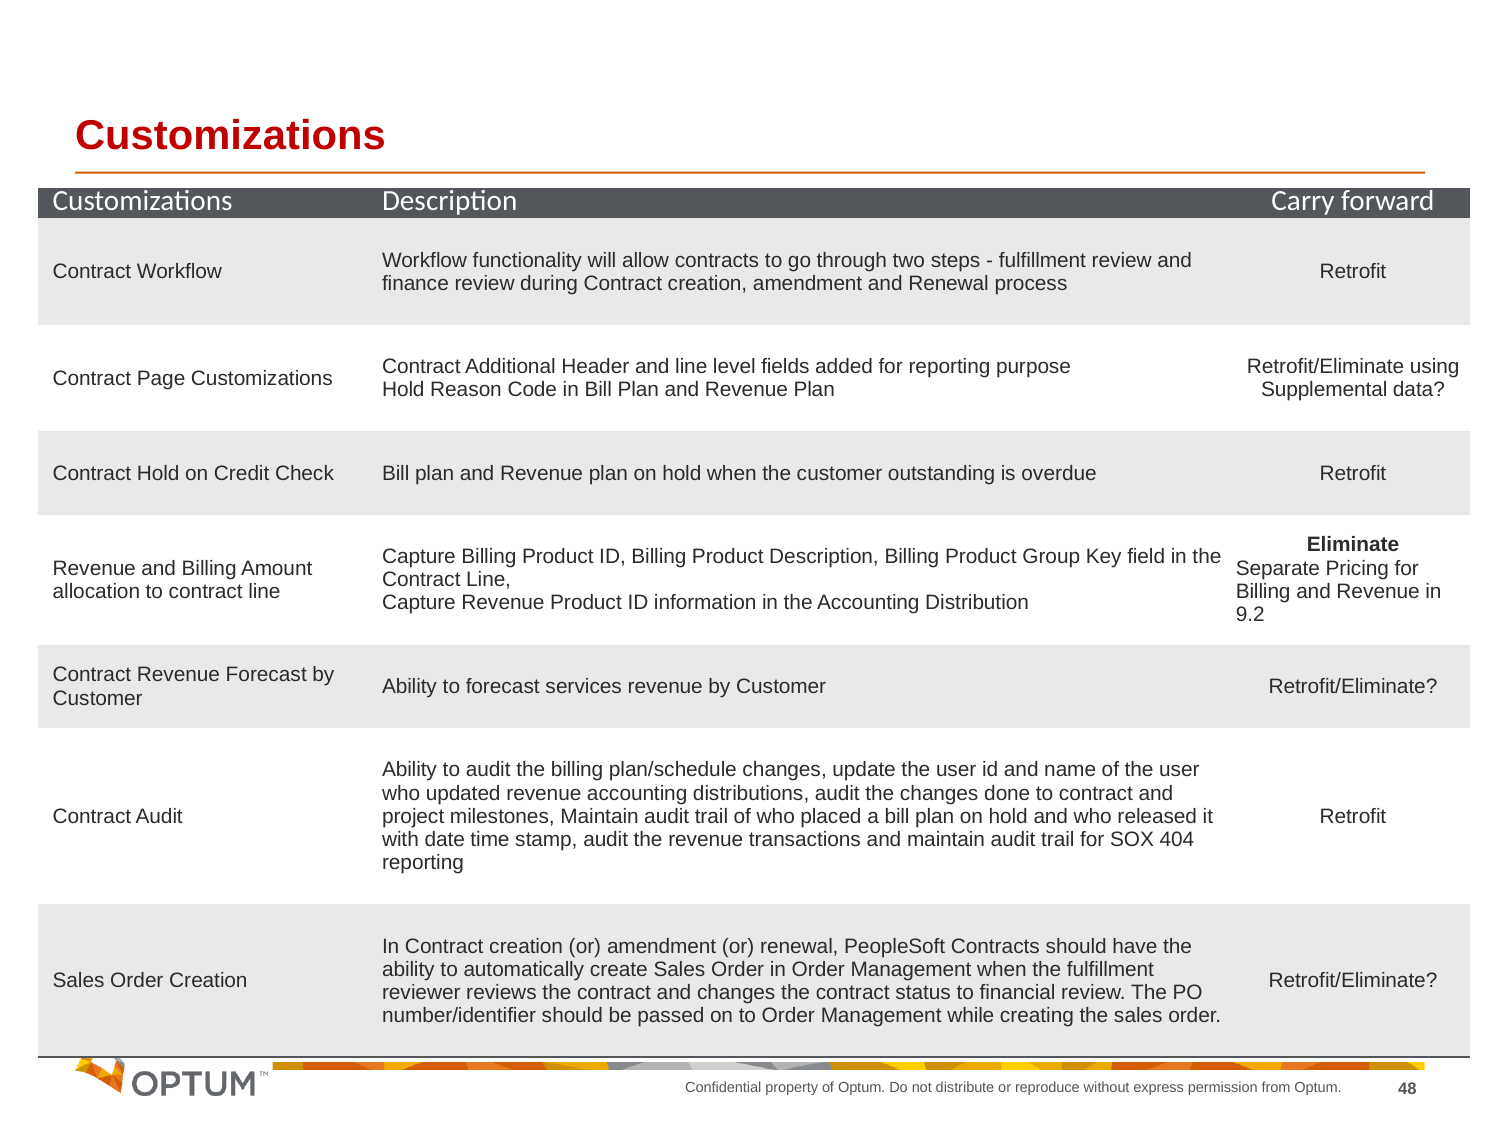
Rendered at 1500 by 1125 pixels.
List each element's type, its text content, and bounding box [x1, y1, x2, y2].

table_cell Retrofit/Eliminate using Supplemental data? [1236, 325, 1470, 431]
table_cell Sales Order Creation [38, 904, 367, 1056]
table_cell Retrofit [1236, 728, 1470, 904]
table_cell Retrofit [1236, 431, 1470, 515]
table_cell Ability to audit the billing plan/schedule changes, update the user id and name of the user who updated revenue accounting distributions, audit the changes done to contract and project milestones, Maintain audit trail of who placed a bill plan on hold and who released it with date time stamp, audit the revenue transactions and maintain audit trail for SOX 404 reporting [367, 728, 1236, 904]
table_cell Retrofit [1236, 218, 1470, 325]
table_cell In Contract creation (or) amendment (or) renewal, PeopleSoft Contracts should have the ability to automatically create Sales Order in Order Management when the fulfillment reviewer reviews the contract and changes the contract status to financial review. The PO number/identifier should be passed on to Order Management while creating the sales order. [367, 904, 1236, 1056]
table_cell Workflow functionality will allow contracts to go through two steps - fulfillment review and finance review during Contract creation, amendment and Renewal process [367, 218, 1236, 325]
table_header Description [367, 190, 1236, 218]
table_cell Contract Audit [38, 728, 367, 904]
table_cell Capture Billing Product ID, Billing Product Description, Billing Product Group Key field in the Contract Line, Capture Revenue Product ID information in the Accounting Distribution [367, 515, 1236, 645]
table_cell Contract Hold on Credit Check [38, 431, 367, 515]
table_cell Eliminate Separate Pricing for Billing and Revenue in 9.2 [1236, 515, 1470, 645]
table_cell Contract Revenue Forecast by Customer [38, 645, 367, 728]
picture [273, 1062, 1425, 1070]
table_cell Retrofit/Eliminate? [1236, 904, 1470, 1056]
table_cell Revenue and Billing Amount allocation to contract line [38, 515, 367, 645]
table_header Customizations [38, 190, 367, 218]
title Customizations [75, 31, 1425, 158]
picture [75, 1058, 268, 1096]
table_header Carry forward [1236, 190, 1470, 218]
table_cell Ability to forecast services revenue by Customer [367, 645, 1236, 728]
table_cell Retrofit/Eliminate? [1236, 645, 1470, 728]
table_cell Contract Page Customizations [38, 325, 367, 431]
table_cell Contract Workflow [38, 218, 367, 325]
table_cell Contract Additional Header and line level fields added for reporting purpose Hold Reason Code in Bill Plan and Revenue Plan [367, 325, 1236, 431]
table_cell Bill plan and Revenue plan on hold when the customer outstanding is overdue [367, 431, 1236, 515]
